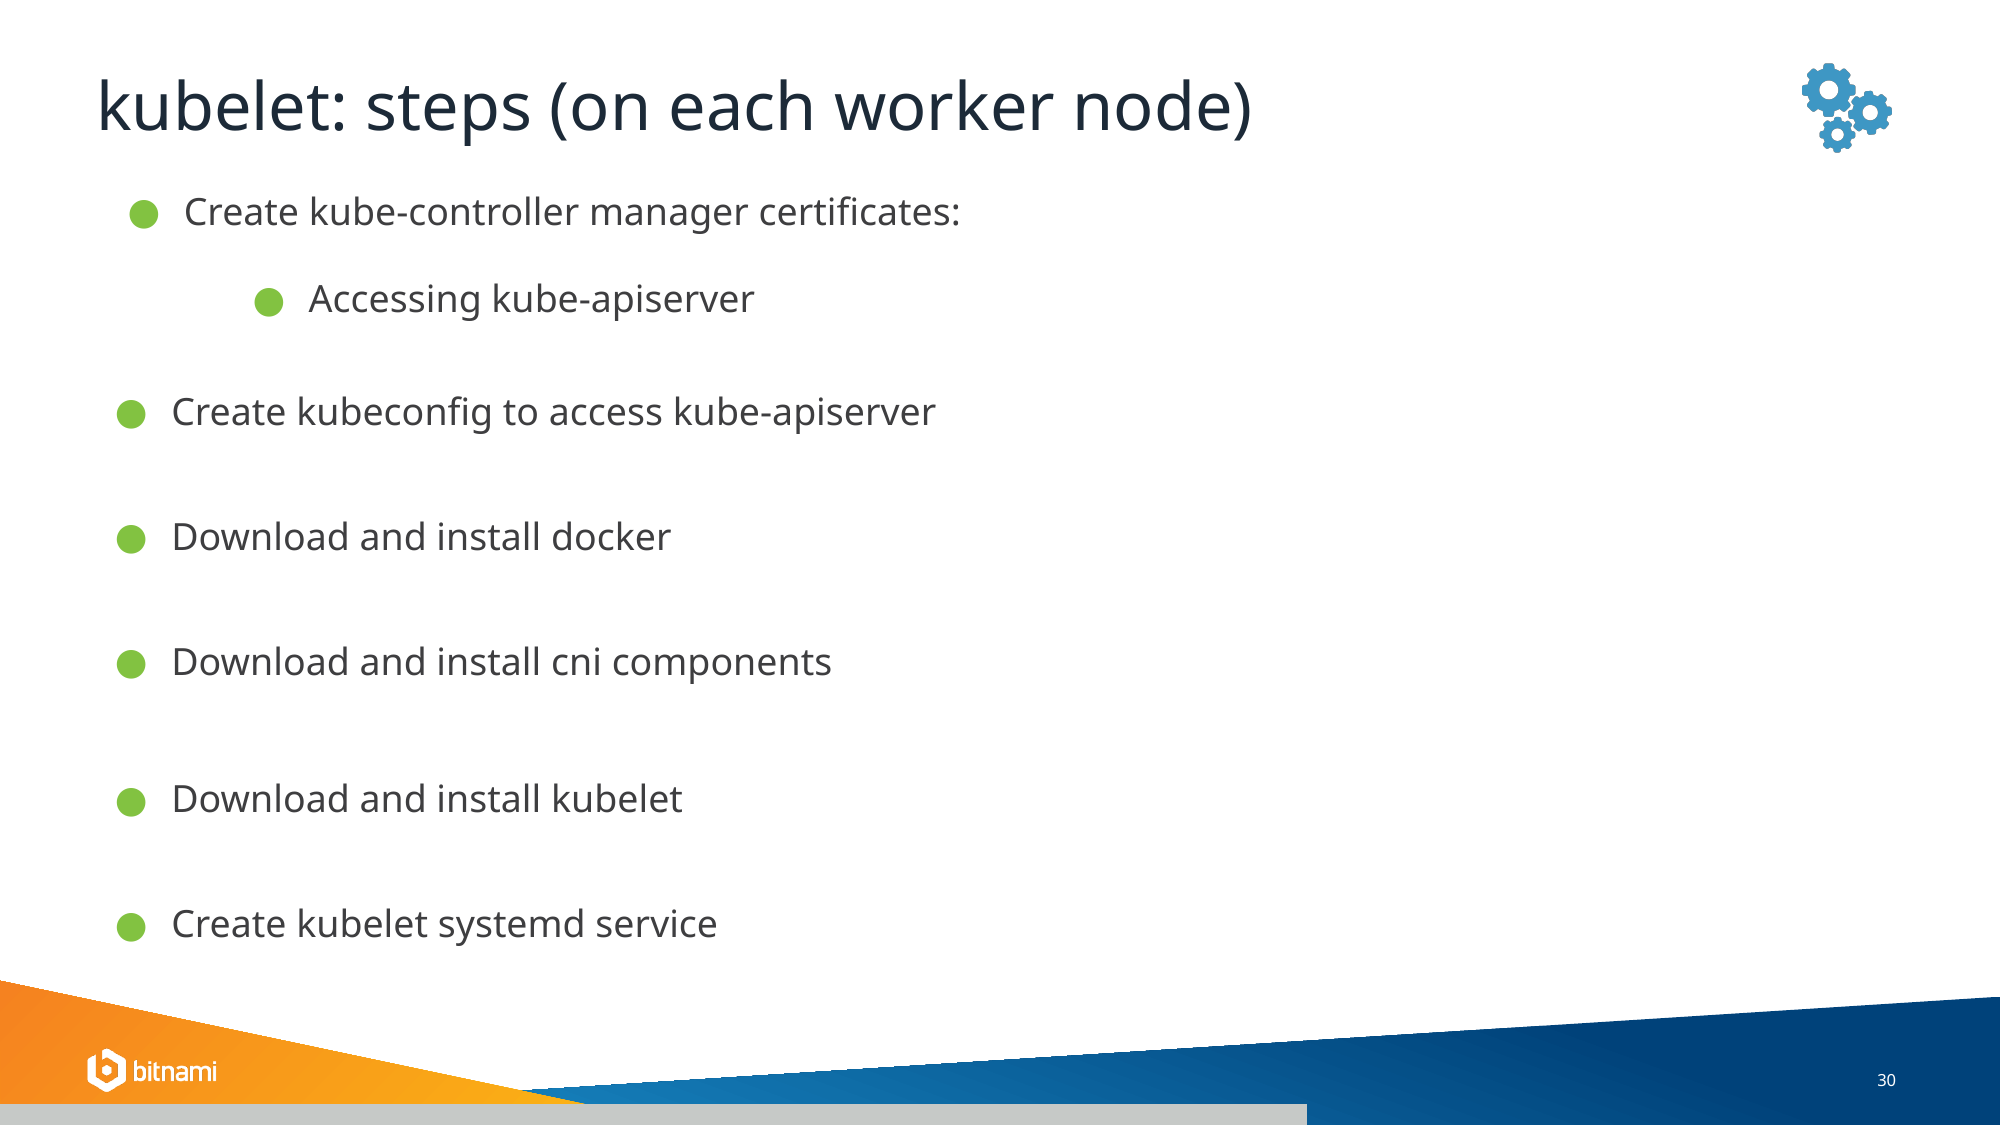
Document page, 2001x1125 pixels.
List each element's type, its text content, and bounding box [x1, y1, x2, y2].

text_box Download and install docker [81, 497, 954, 570]
picture [81, 1044, 222, 1096]
text_box Create kubelet systemd service [81, 885, 954, 986]
text_box Create kubeconfig to access kube-apiserver [81, 372, 1036, 445]
text_box Accessing kube-apiserver [218, 260, 1174, 333]
text_box Download and install cni components [81, 622, 954, 695]
text_box Download and install kubelet [81, 760, 954, 833]
title kubelet: steps (on each worker node) [81, 52, 1348, 153]
picture [1802, 63, 1892, 153]
text_box Create kube-controller manager certificates: [93, 172, 1049, 245]
text_box [0, 1104, 1307, 1125]
slide_number ‹#› [1857, 1051, 1912, 1112]
